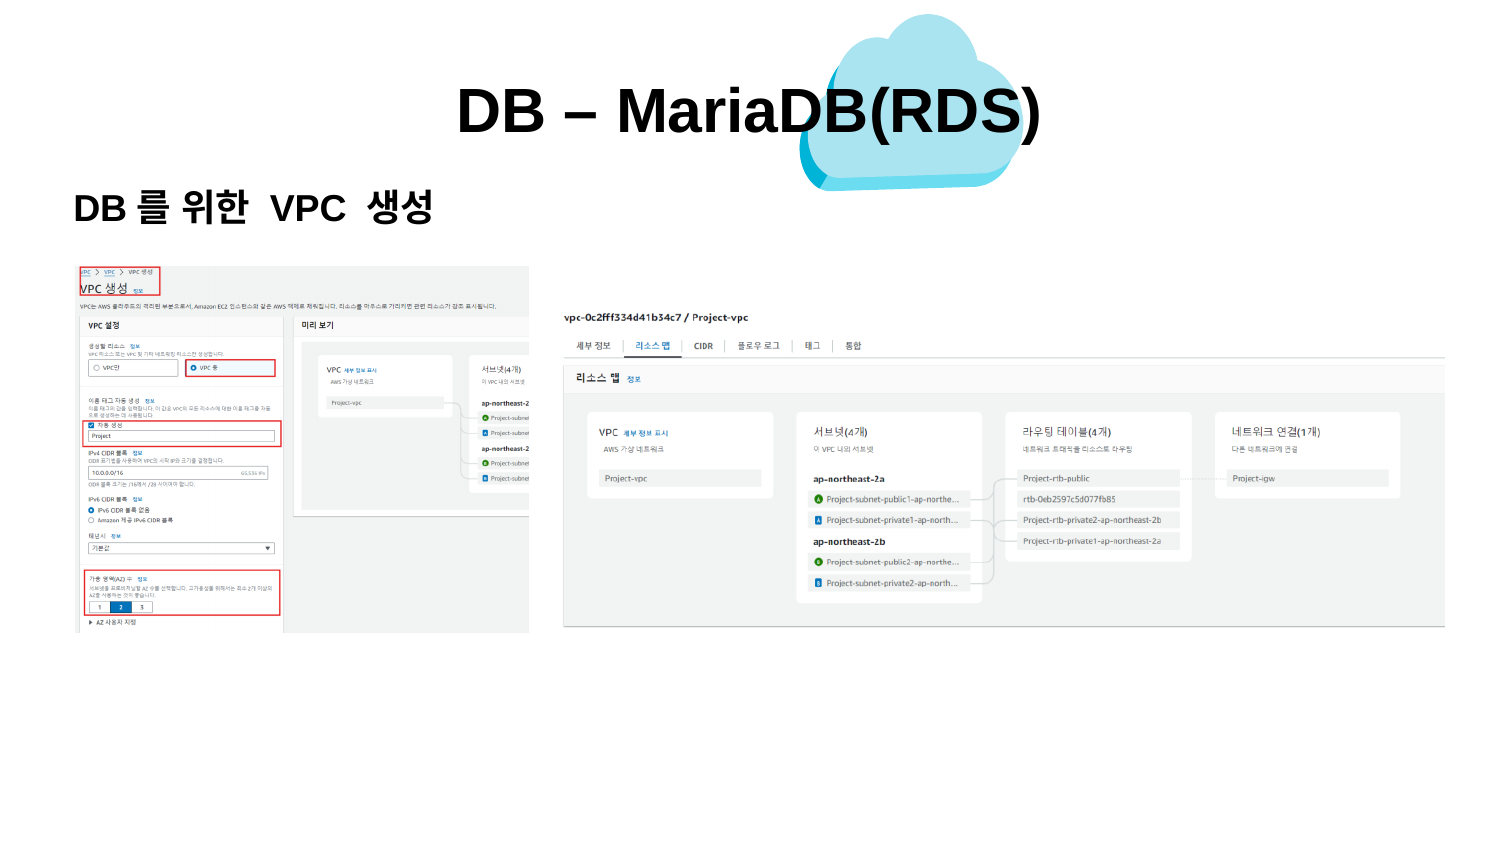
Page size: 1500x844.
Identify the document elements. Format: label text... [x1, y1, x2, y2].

title DB – MariaDB(RDS) [1021, 67, 1425, 147]
picture [557, 306, 1445, 633]
picture [74, 265, 530, 633]
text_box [819, 18, 1017, 231]
text_box DB를 위한 VPC 생성 [58, 177, 465, 235]
title DB – MariaDB(RDS) [75, 67, 814, 147]
